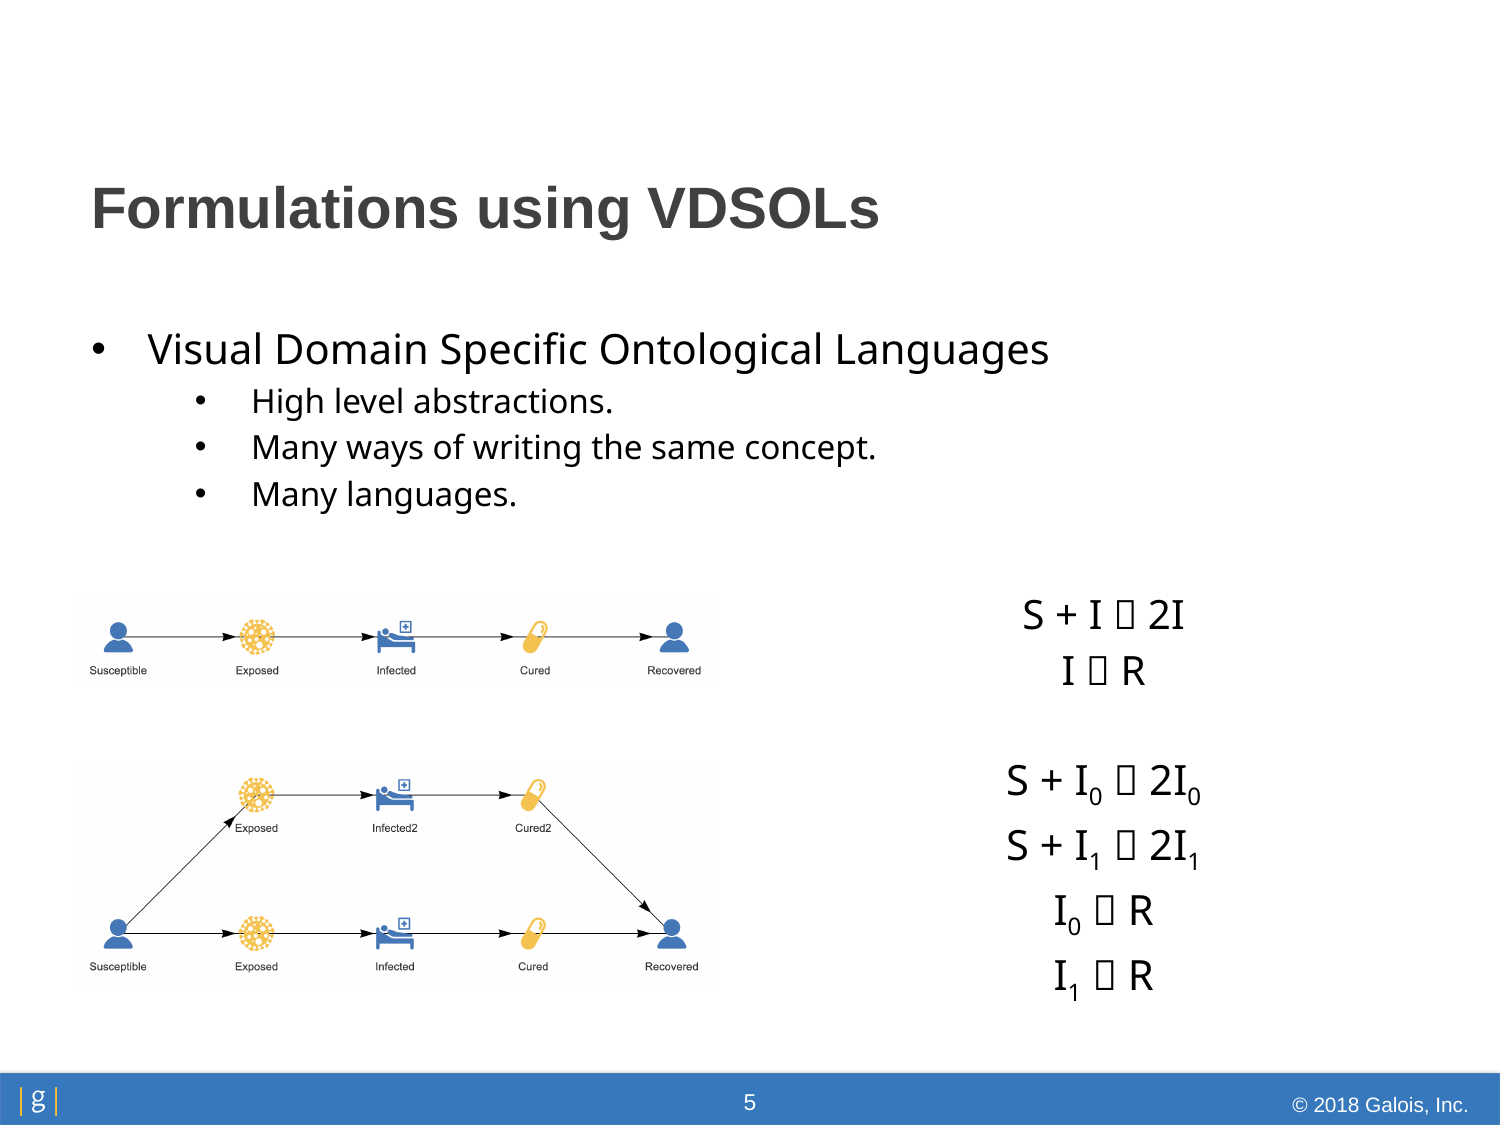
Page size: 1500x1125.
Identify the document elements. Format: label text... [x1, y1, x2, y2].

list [76, 597, 714, 687]
text_box S + I0  2I0 S + I1  2I1 I0  R I1  R [785, 745, 1422, 1003]
title Formulations using VDSOLs [76, 172, 1422, 239]
list S + I  2I I  R [785, 581, 1422, 702]
text_box Visual Domain Specific Ontological Languages High level abstractions. Many ways of writing the same concept. Many languages. [76, 315, 1422, 521]
picture [76, 762, 719, 987]
picture [20, 1087, 57, 1116]
